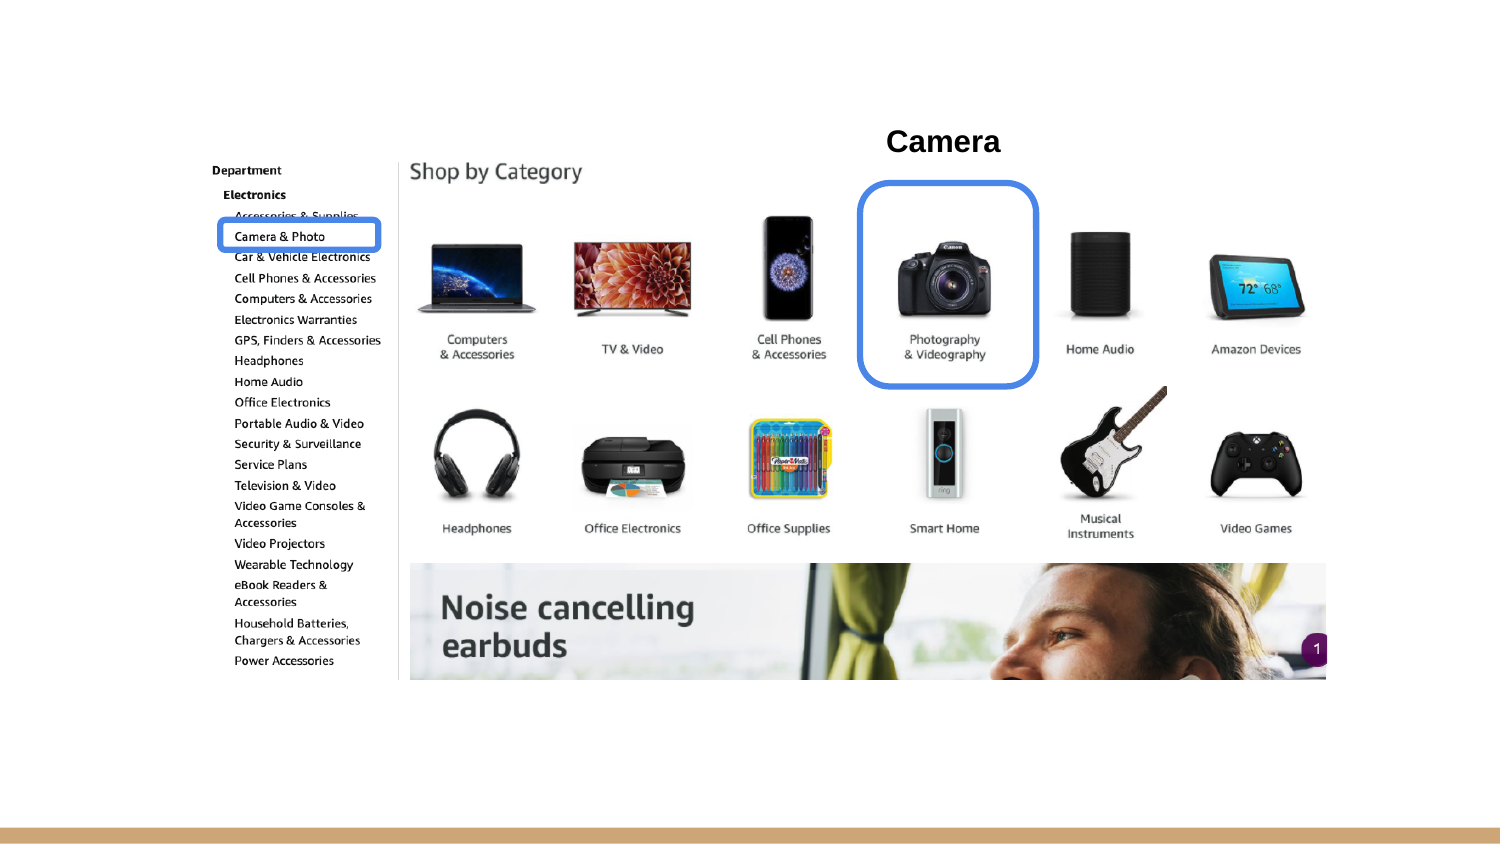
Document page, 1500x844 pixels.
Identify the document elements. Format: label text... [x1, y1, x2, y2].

picture [194, 147, 1328, 680]
text_box Camera [870, 106, 1037, 146]
